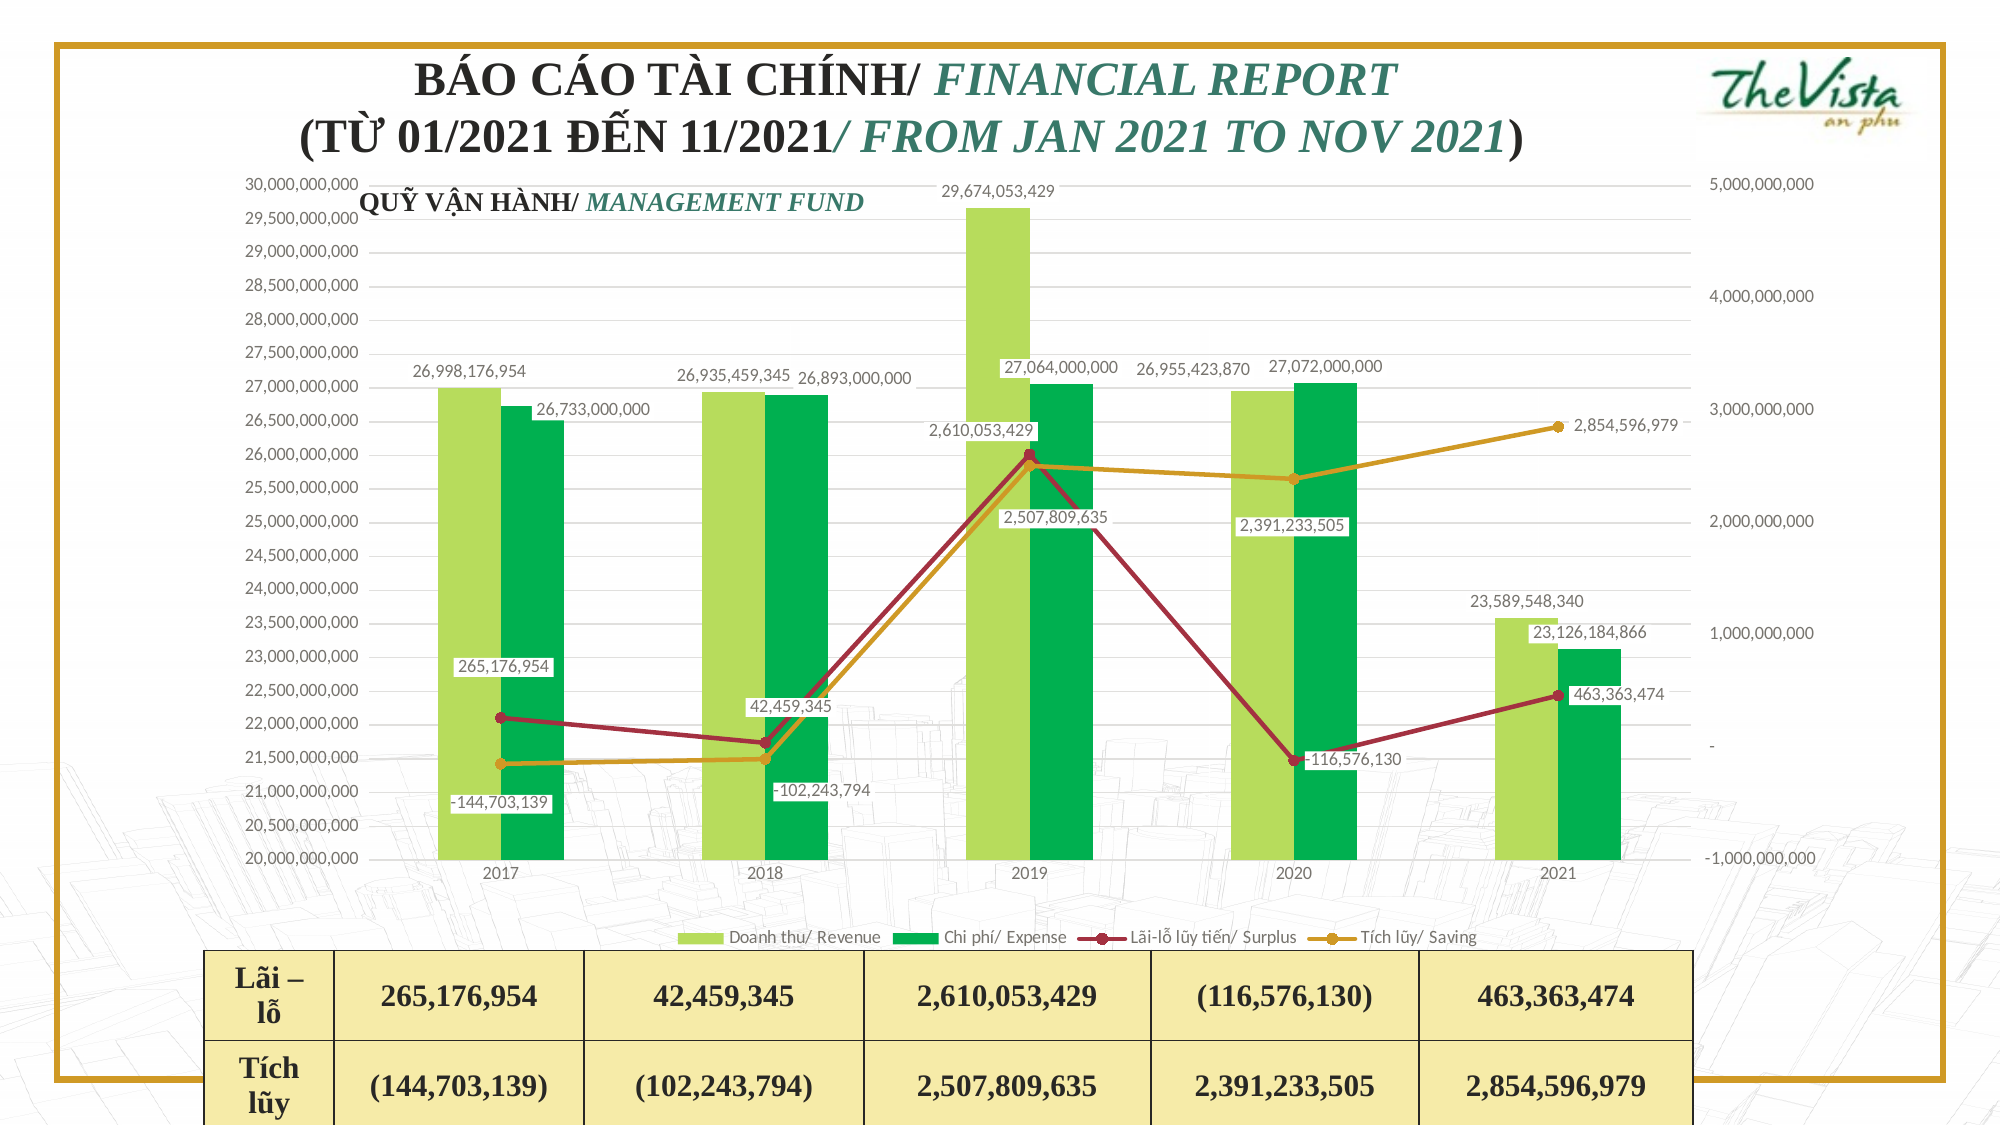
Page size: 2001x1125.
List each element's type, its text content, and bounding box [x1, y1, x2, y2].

picture [1696, 57, 1927, 161]
table_header 2,610,053,429 [865, 955, 1150, 1040]
table_cell (102,243,794) [585, 1041, 863, 1125]
table_header 463,363,474 [1420, 955, 1692, 1040]
text_box BÁO CÁO TÀI CHÍNH/ FINANCIAL REPORT (TỪ 01/2021 ĐẾN 11/2021/ FROM JAN 2021 TO NOV 2021) [124, 40, 1700, 170]
table_header 42,459,345 [585, 955, 863, 1040]
table_cell (144,703,139) [335, 1041, 583, 1125]
table_cell 2,854,596,979 [1420, 1041, 1692, 1125]
chart [240, 175, 1866, 955]
table_cell Tích lũy [205, 1041, 333, 1125]
table_header Lãi – lỗ [205, 951, 333, 1040]
table_cell 2,391,233,505 [1152, 1041, 1418, 1125]
table_cell 2,507,809,635 [865, 1041, 1150, 1125]
table_header 265,176,954 [335, 955, 583, 1040]
table_header (116,576,130) [1152, 955, 1418, 1040]
